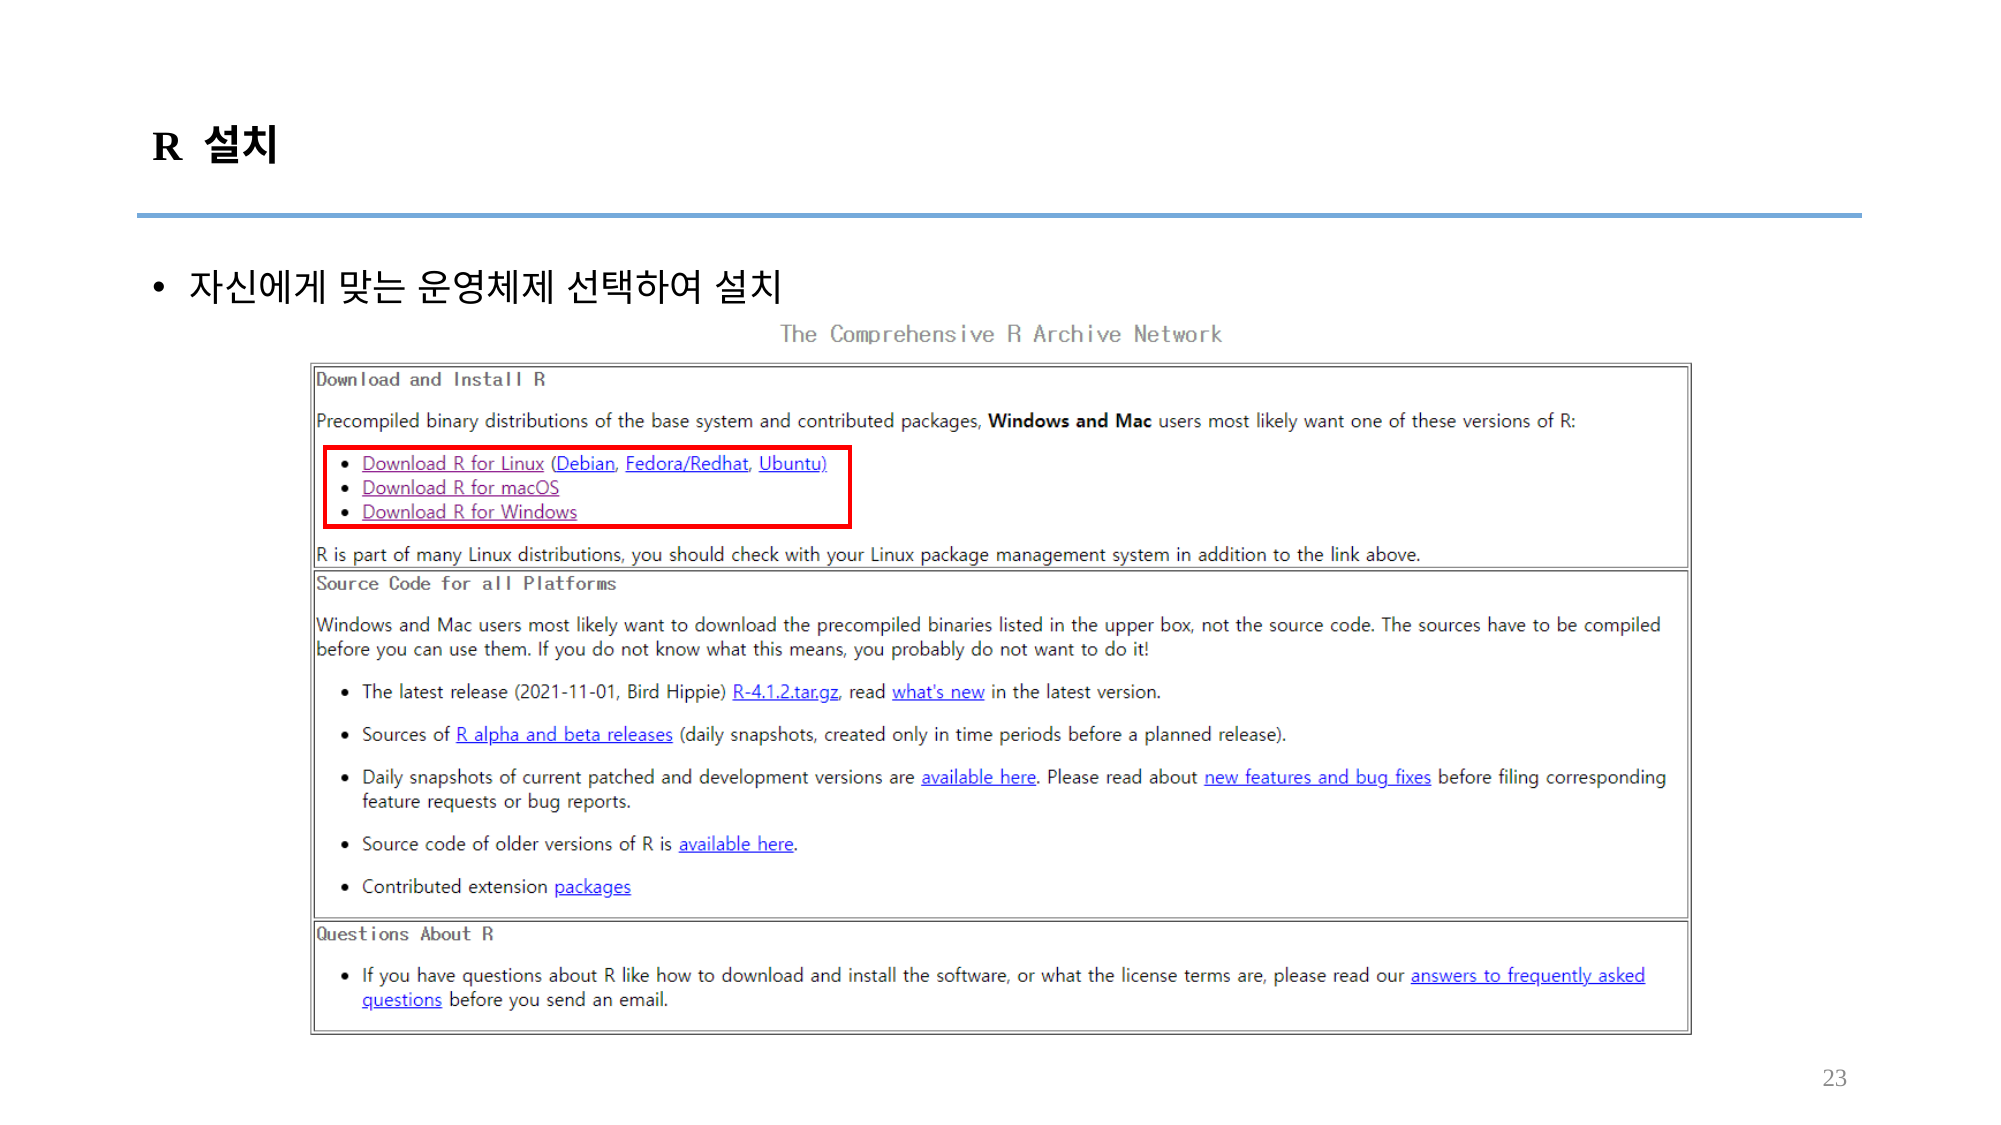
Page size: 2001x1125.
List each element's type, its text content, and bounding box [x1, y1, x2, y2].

picture [300, 319, 1700, 1043]
slide_number 23 [1412, 1042, 1863, 1103]
list 자신에게 맞는 운영체제 선택하여 설치 [137, 245, 1863, 1014]
title R 설치 [137, 59, 1863, 216]
